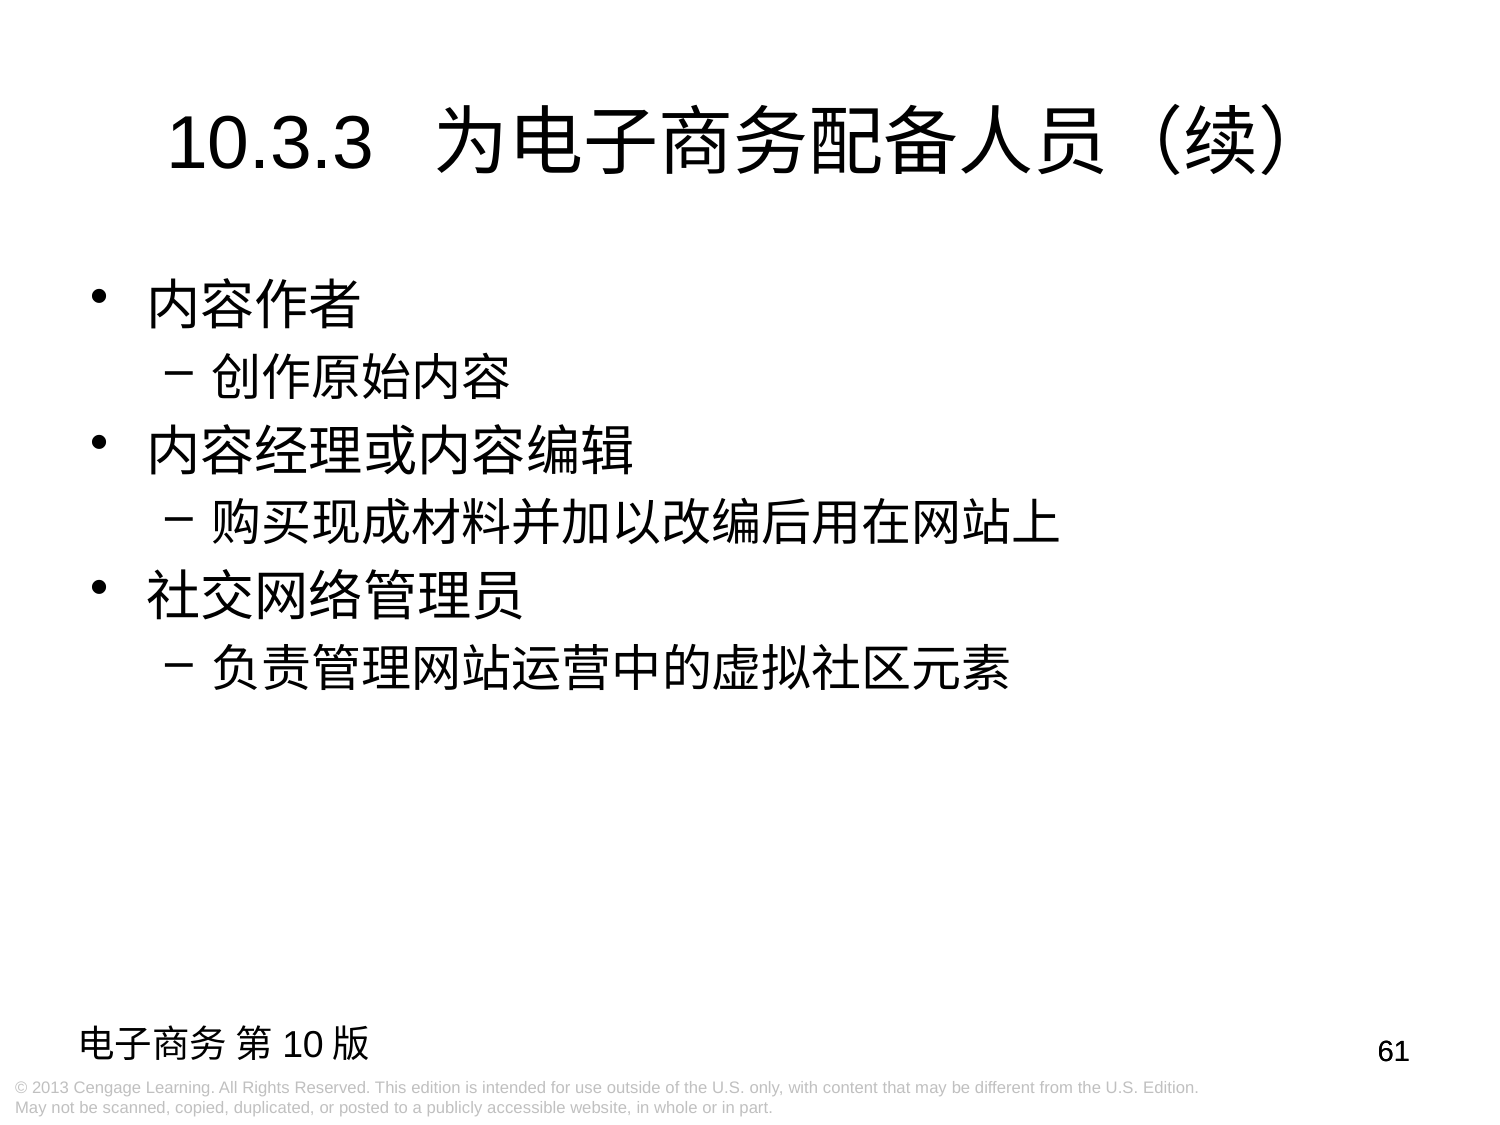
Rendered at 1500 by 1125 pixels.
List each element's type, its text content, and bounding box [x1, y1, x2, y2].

title 10.3.3 为电子商务配备人员（续） [75, 45, 1425, 233]
list 内容作者 创作原始内容 内容经理或内容编辑 购买现成材料并加以改编后用在网站上 社交网络管理员 负责管理网站运营中的虚拟社区元素 [75, 262, 1425, 1005]
slide_number 61 [1074, 1024, 1426, 1103]
